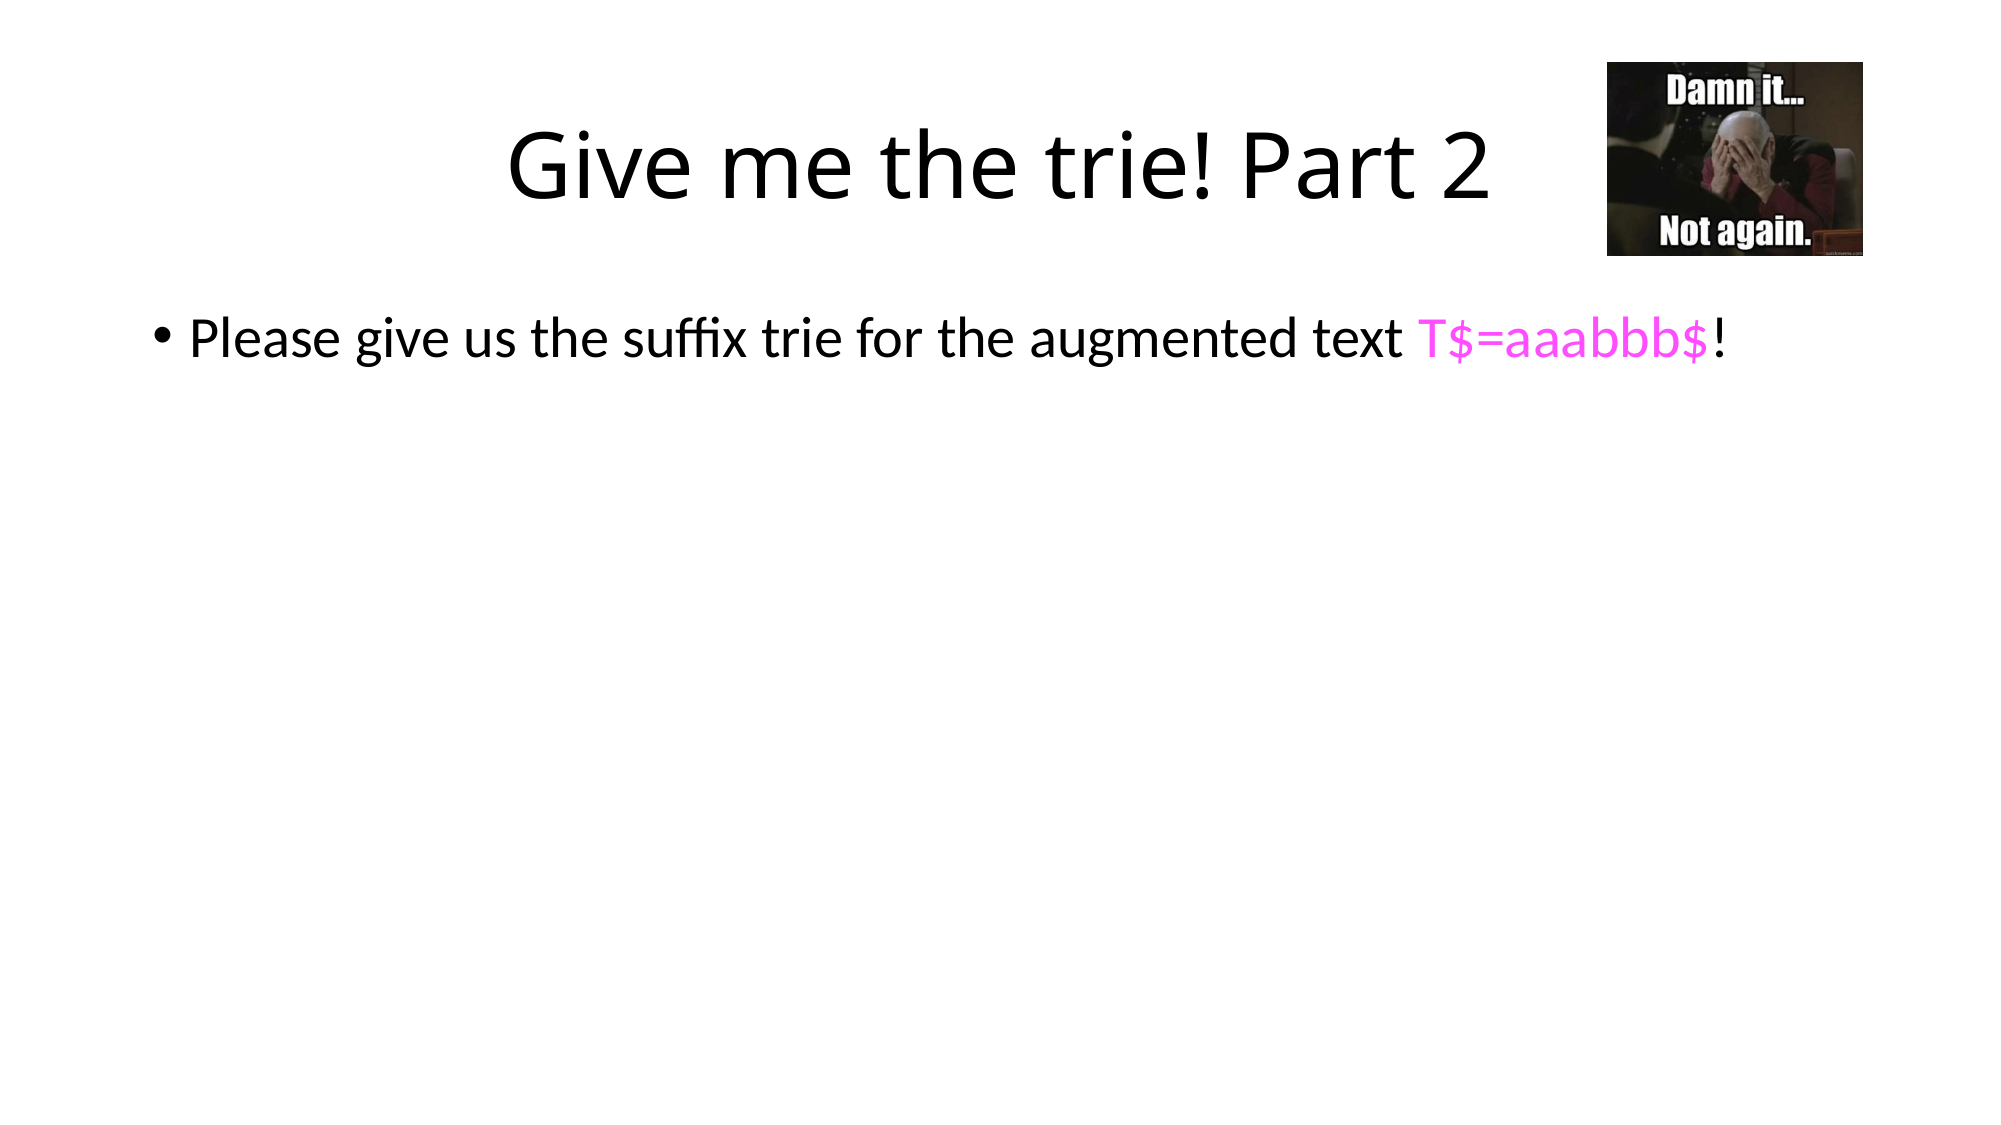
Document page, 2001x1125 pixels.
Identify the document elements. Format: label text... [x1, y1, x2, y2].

text_box Please give us the suffix trie for the augmented text T$=aaabbb$! [137, 299, 1863, 1014]
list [1607, 62, 1863, 267]
title Give me the trie! Part 2 [137, 59, 1863, 278]
